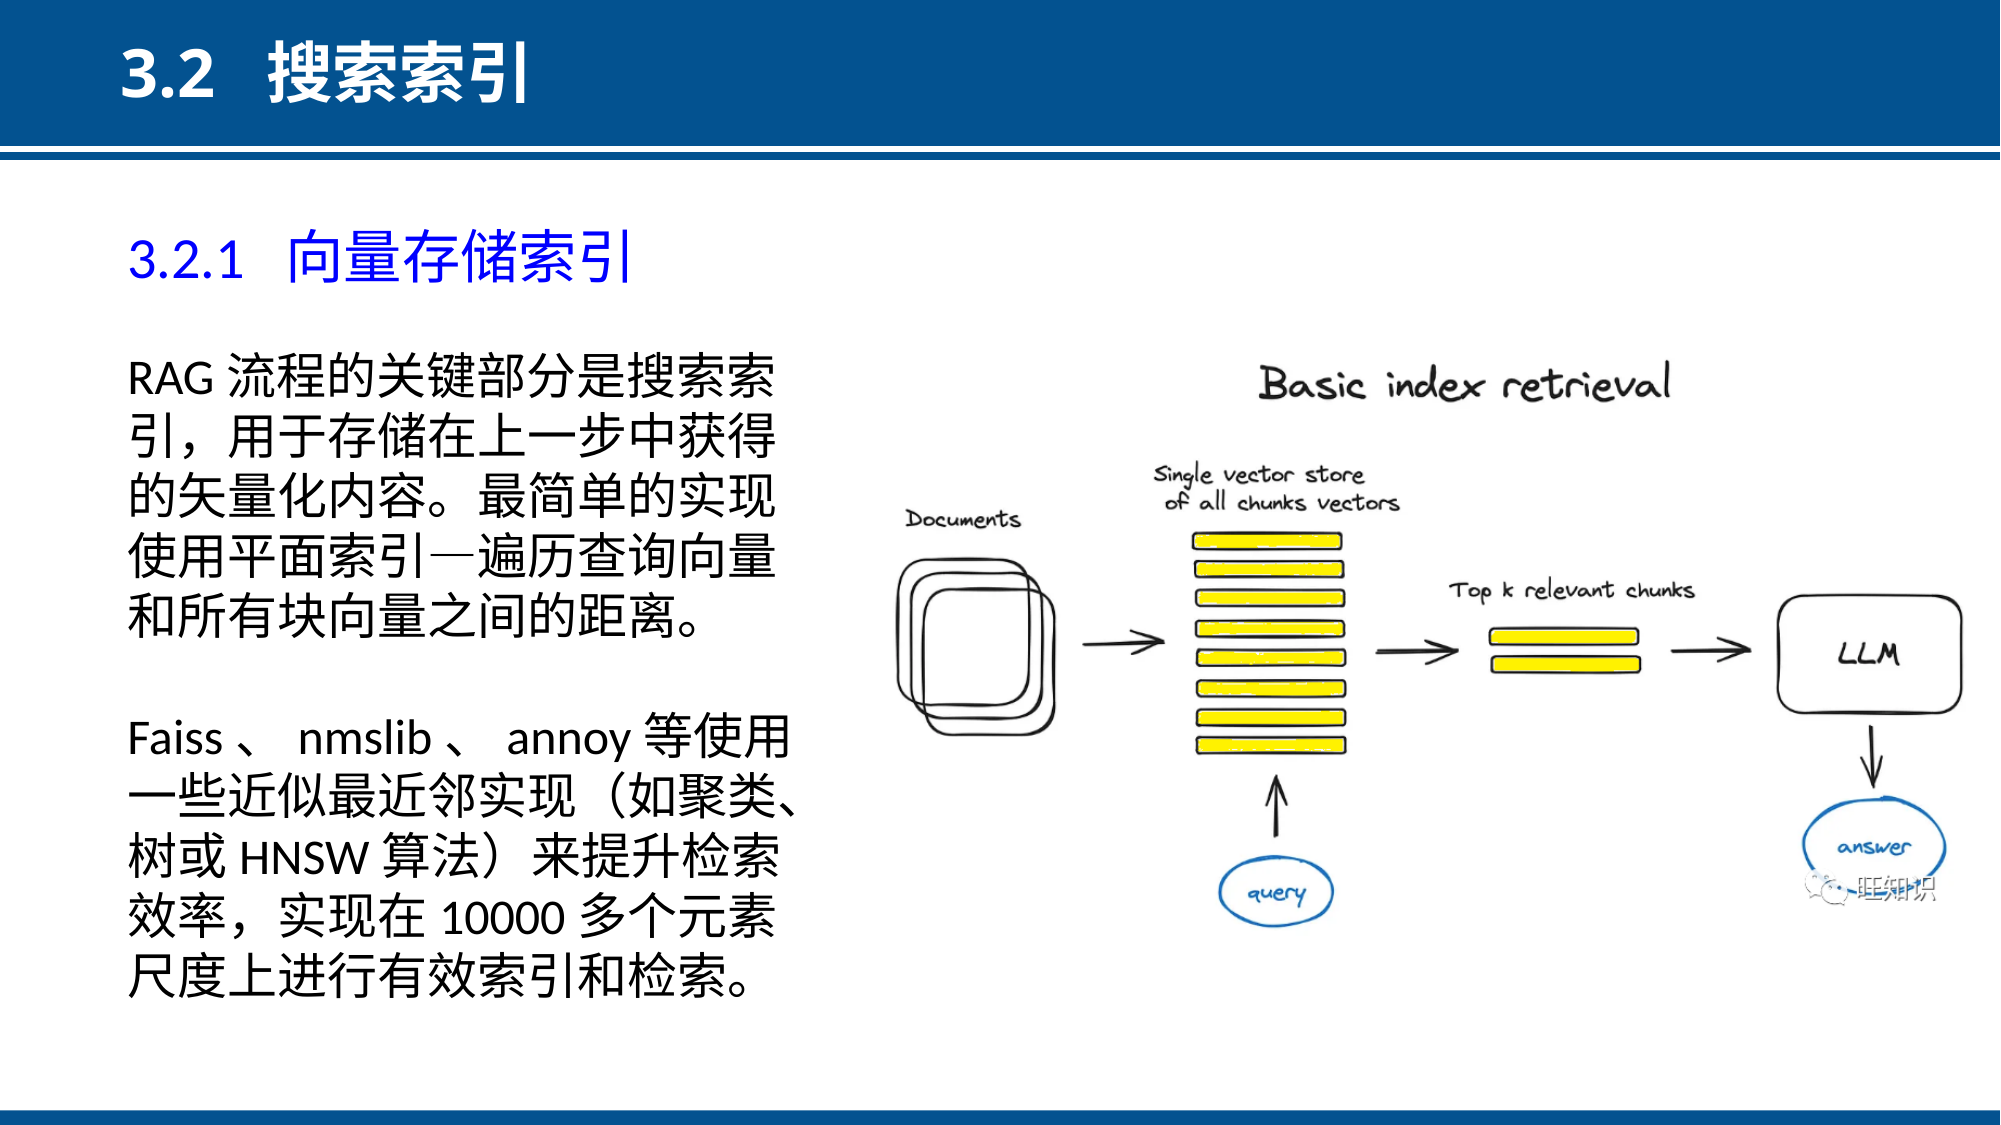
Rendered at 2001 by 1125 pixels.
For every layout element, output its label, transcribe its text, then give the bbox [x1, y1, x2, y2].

title 3.2 搜索索引 [117, 28, 1988, 138]
text_box RAG流程的关键部分是搜索索引，用于存储在上一步中获得的矢量化内容。最简单的实现使用平面索引—遍历查询向量和所有块向量之间的距离。 Faiss、nmslib、annoy等使用一些近似最近邻实现（如聚类、树或HNSW算法）来提升检索效率，实现在10000多个元素尺度上进行有效索引和检索。 [112, 337, 834, 1013]
picture [887, 349, 1972, 937]
text_box 3.2.1 向量存储索引 [112, 212, 780, 298]
text_box [0, 1110, 2000, 1125]
